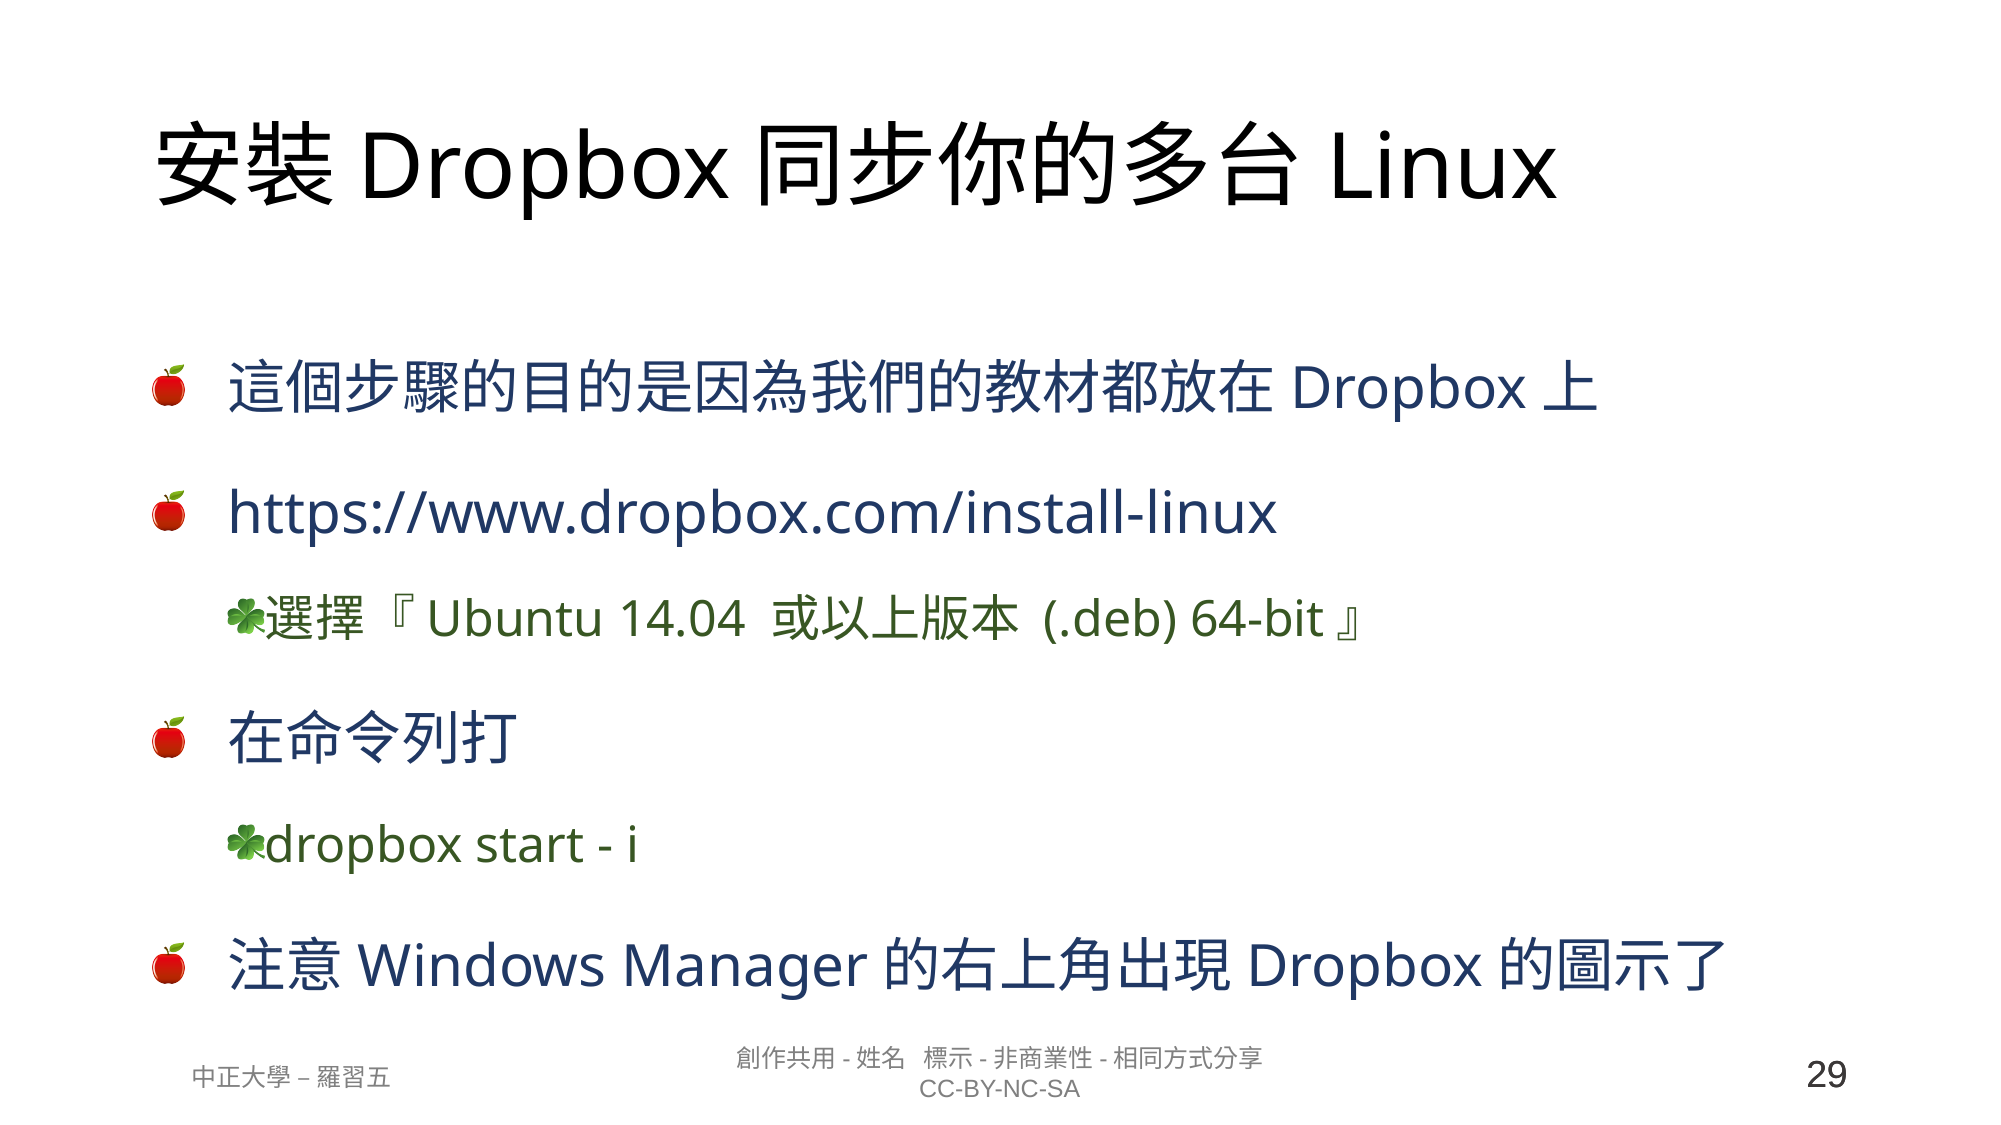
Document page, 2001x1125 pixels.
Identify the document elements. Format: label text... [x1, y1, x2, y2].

picture [152, 716, 194, 758]
picture [152, 942, 194, 984]
picture [227, 598, 263, 634]
picture [152, 364, 194, 406]
list 這個步驟的目的是因為我們的教材都放在Dropbox上 https://www.dropbox.com/install-linux 選擇『Ubuntu 14.04 或以上版本 (.deb) 64-bit』 在命令列打 dropbox start - i 注意Windows Manager的右上角出現Dropbox的圖示了 [137, 299, 1863, 1014]
title 安裝Dropbox同步你的多台Linux [137, 59, 1863, 278]
picture [227, 824, 263, 860]
picture [152, 490, 194, 531]
